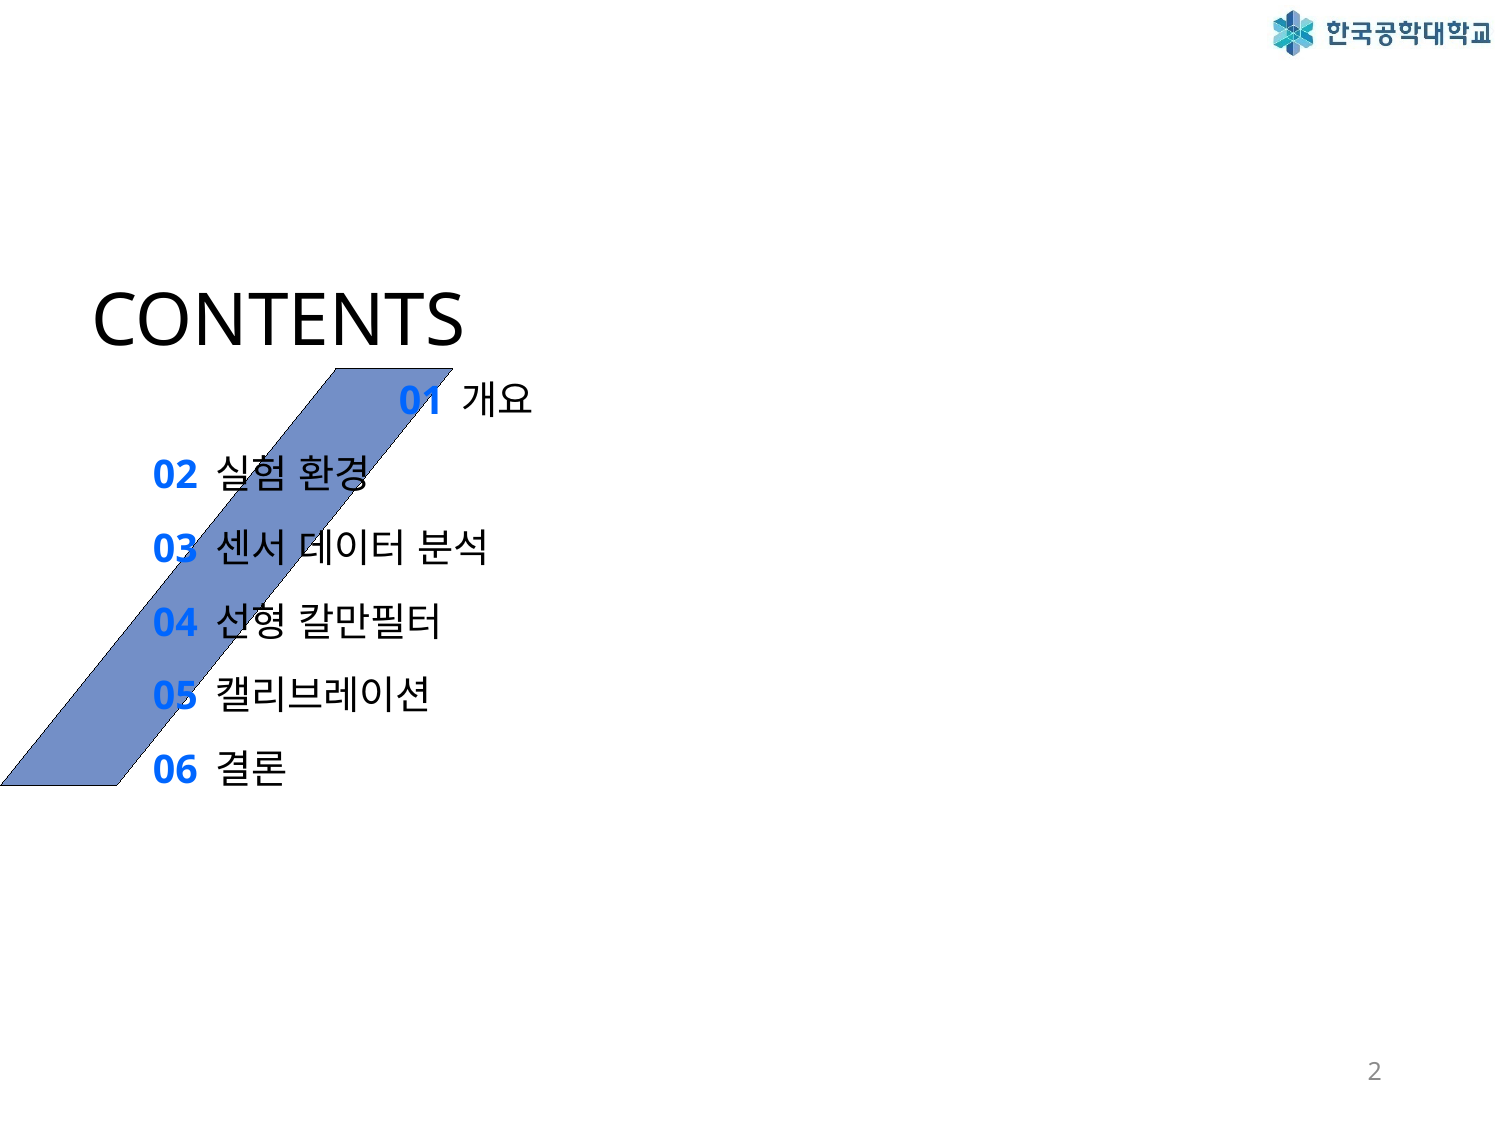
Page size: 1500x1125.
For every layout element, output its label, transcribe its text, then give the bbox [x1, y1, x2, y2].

list 01 개요 02 실험 환경 03 센서 데이터 분석 04 선형 칼만필터 05 캘리브레이션 06 결론 [14, 348, 1423, 1057]
picture [1267, 5, 1495, 61]
slide_number 2 [1059, 1042, 1397, 1103]
